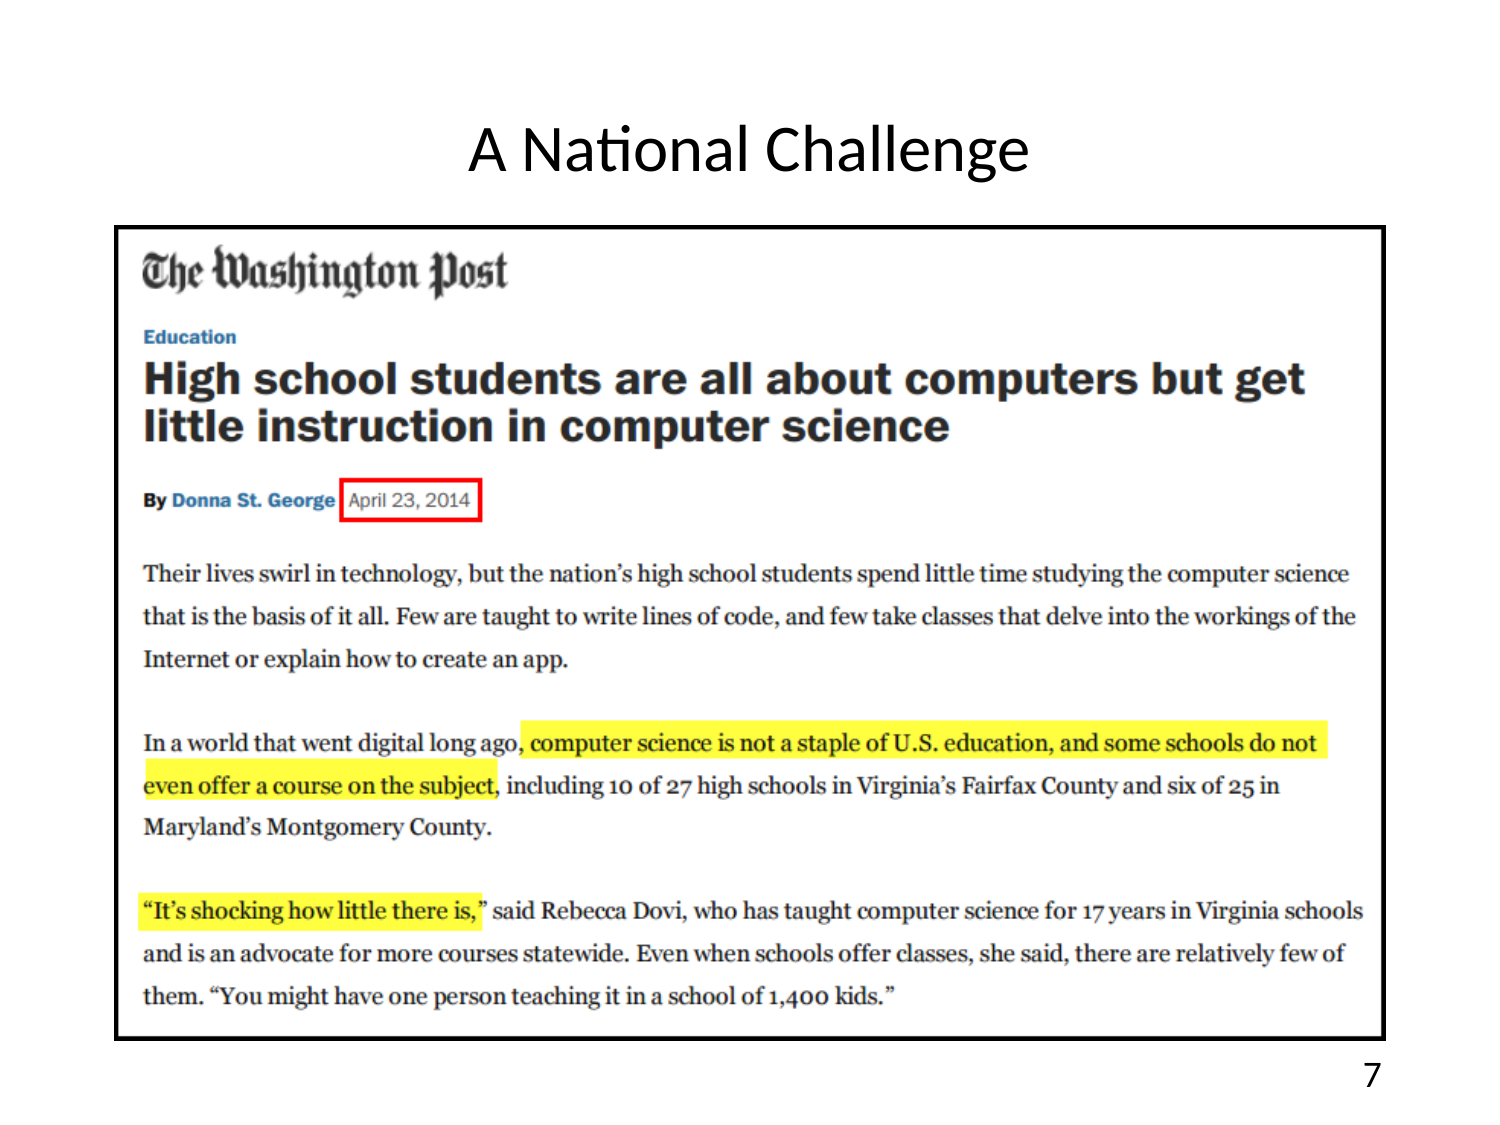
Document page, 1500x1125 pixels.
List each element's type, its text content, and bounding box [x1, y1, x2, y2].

title A National Challenge [103, 59, 1397, 241]
picture [114, 225, 1386, 1041]
slide_number 7 [1059, 1042, 1397, 1103]
